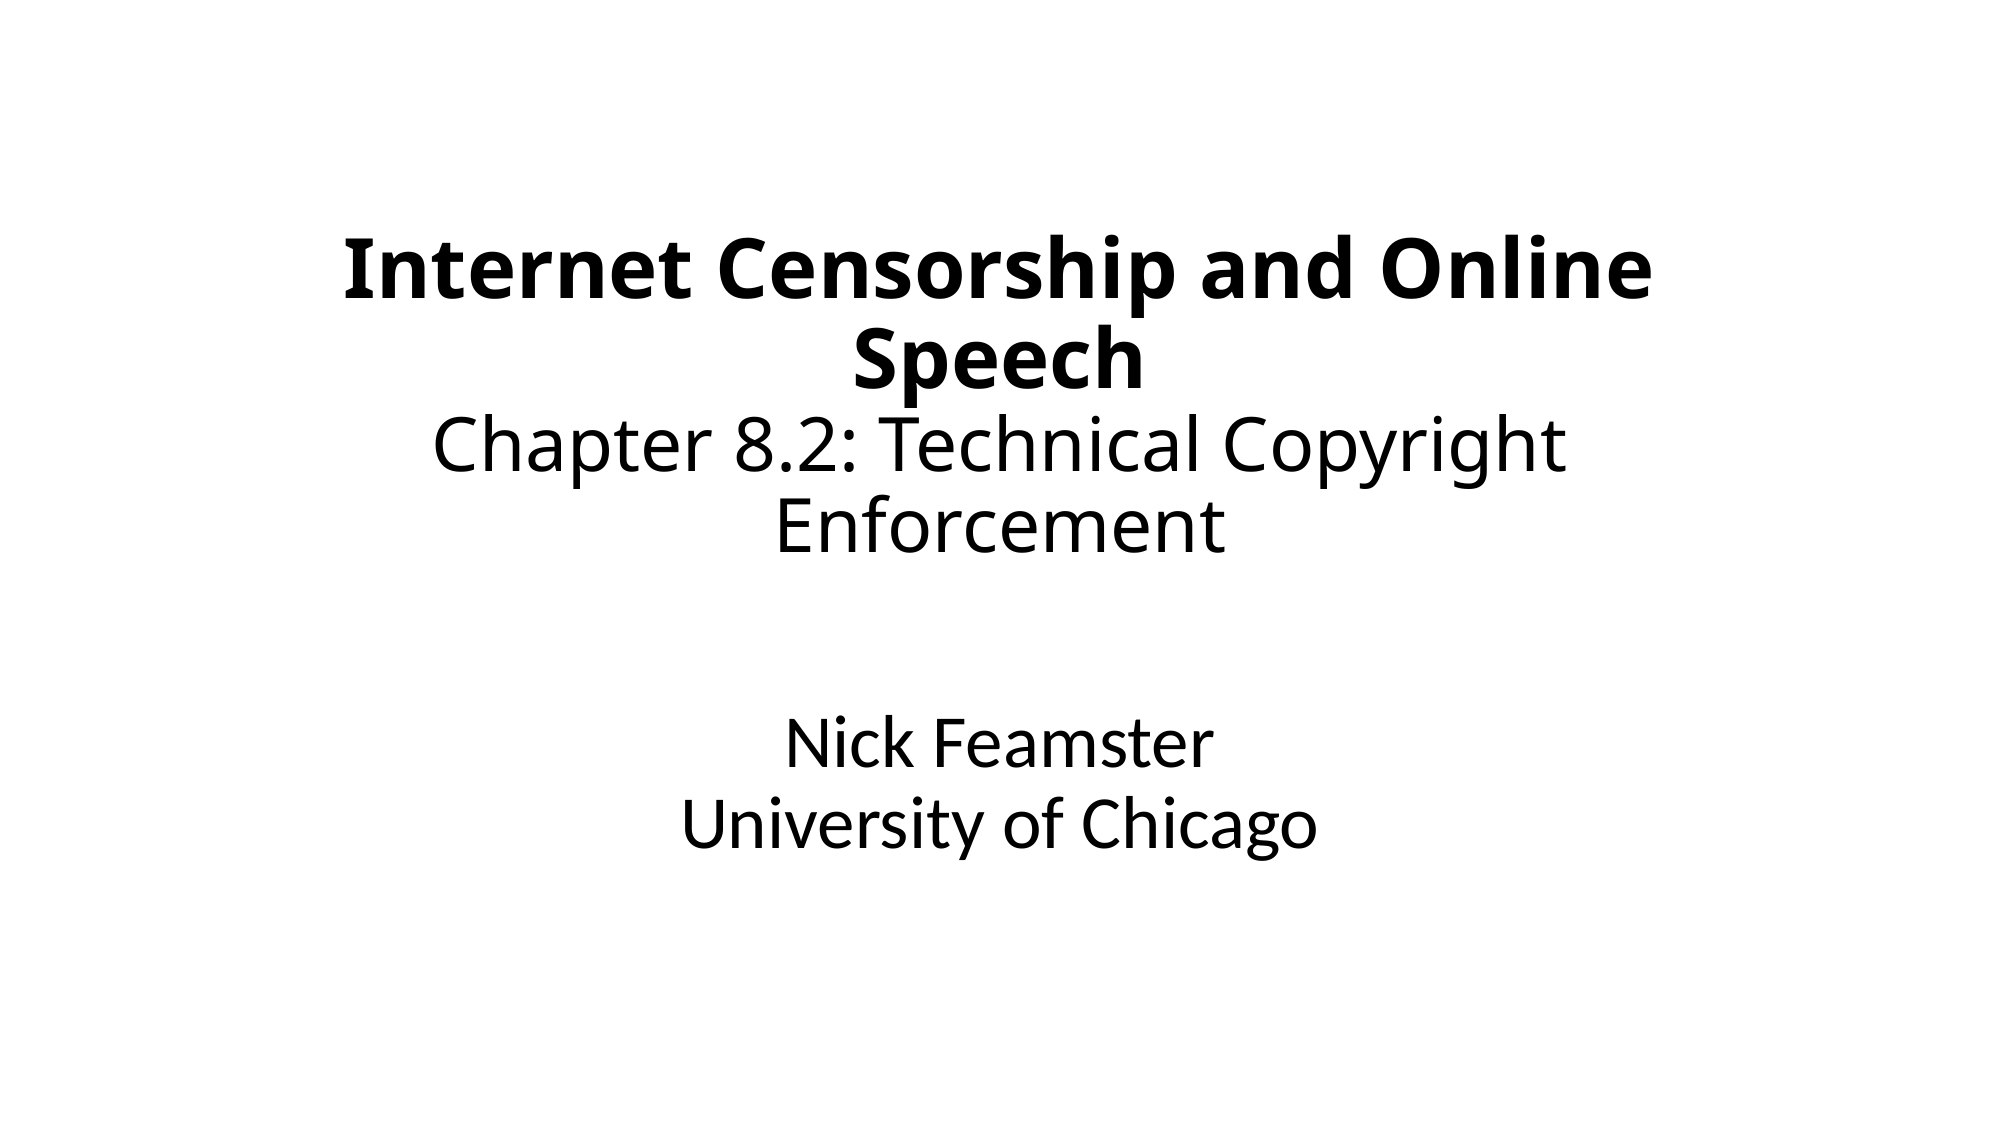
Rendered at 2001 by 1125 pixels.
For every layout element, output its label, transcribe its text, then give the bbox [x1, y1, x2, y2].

subtitle Nick Feamster University of Chicago [249, 694, 1750, 967]
title Internet Censorship and Online Speech Chapter 8.2: Technical Copyright Enforcement [249, 184, 1750, 576]
